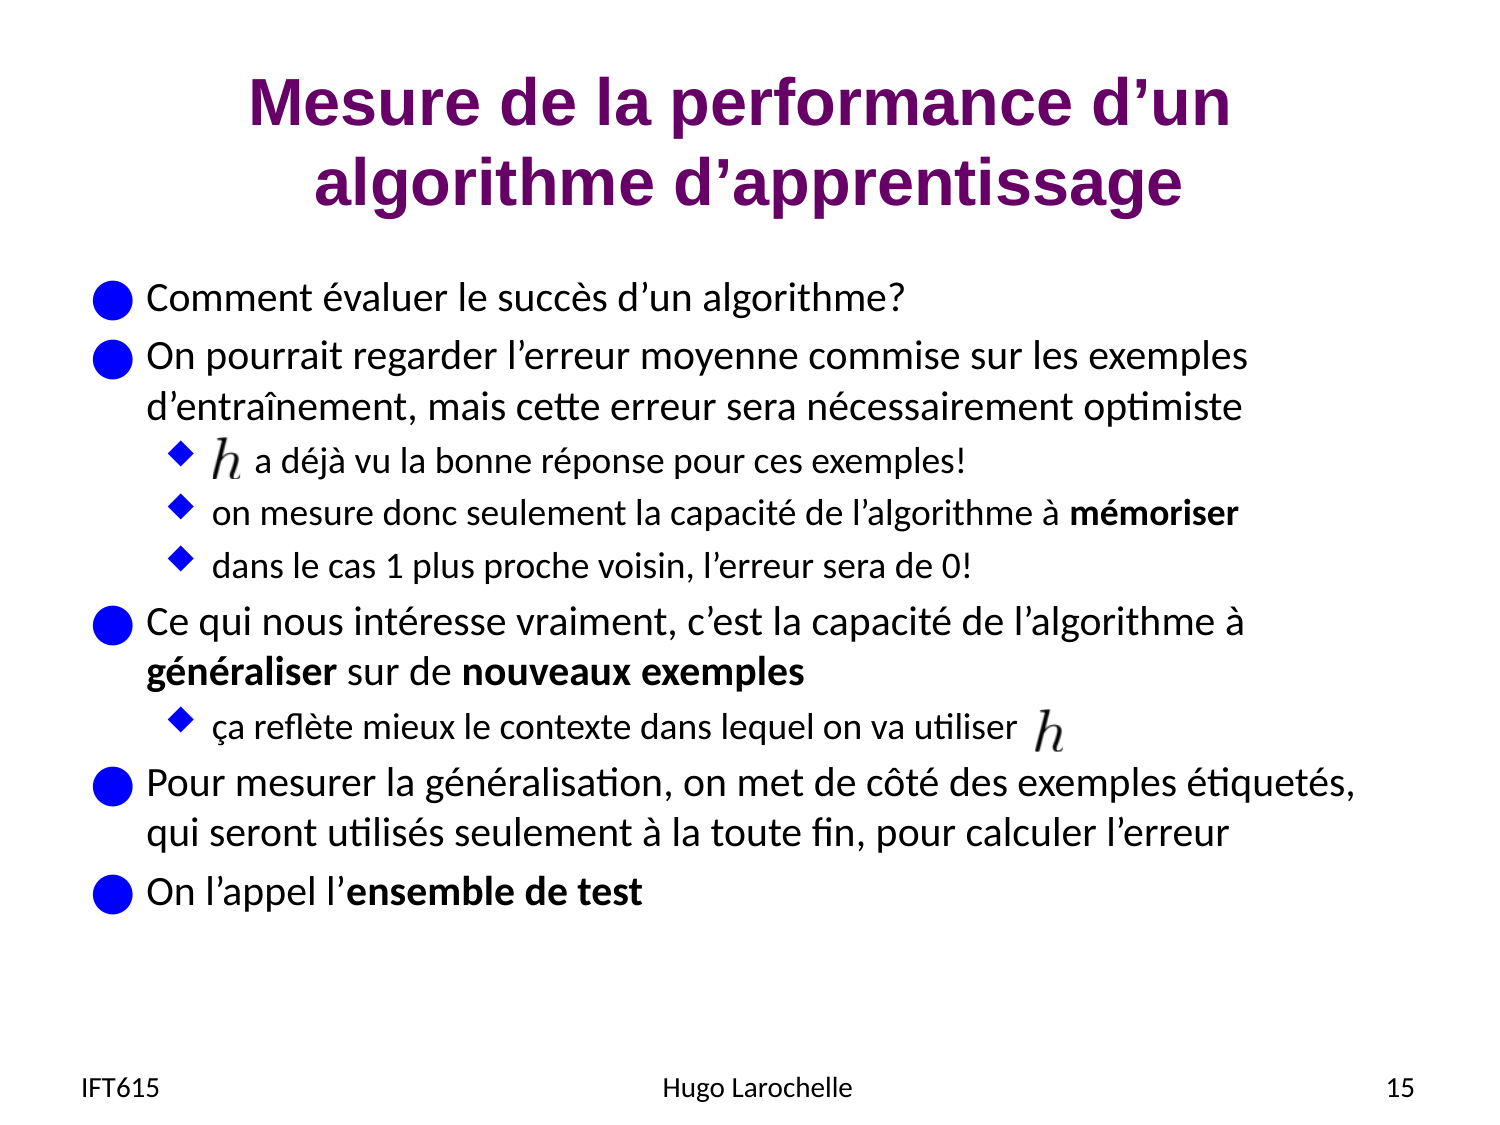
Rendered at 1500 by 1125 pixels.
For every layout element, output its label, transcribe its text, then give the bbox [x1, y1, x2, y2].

picture [1034, 709, 1063, 752]
slide_number IFT615 [66, 1056, 356, 1117]
footer Hugo Larochelle [520, 1056, 996, 1117]
picture [212, 437, 241, 479]
slide_number 15 [1080, 1056, 1431, 1117]
list Comment évaluer le succès d’un algorithme? On pourrait regarder l’erreur moyenne commise sur les exemples d’entraînement, mais cette erreur sera nécessairement optimiste a déjà vu la bonne réponse pour ces exemples! on mesure donc seulement la capacité de l’algorithme à mémoriser dans le cas 1 plus proche voisin, l’erreur sera de 0! Ce qui nous intéresse vraiment, c’est la capacité de l’algorithme à généraliser sur de nouveaux exemples ça reflète mieux le contexte dans lequel on va utiliser Pour mesurer la généralisation, on met de côté des exemples étiquetés, qui seront utilisés seulement à la toute fin, pour calculer l’erreur On l’appel l’ensemble de test [75, 262, 1425, 1005]
title Mesure de la performance d’un algorithme d’apprentissage [75, 45, 1425, 233]
